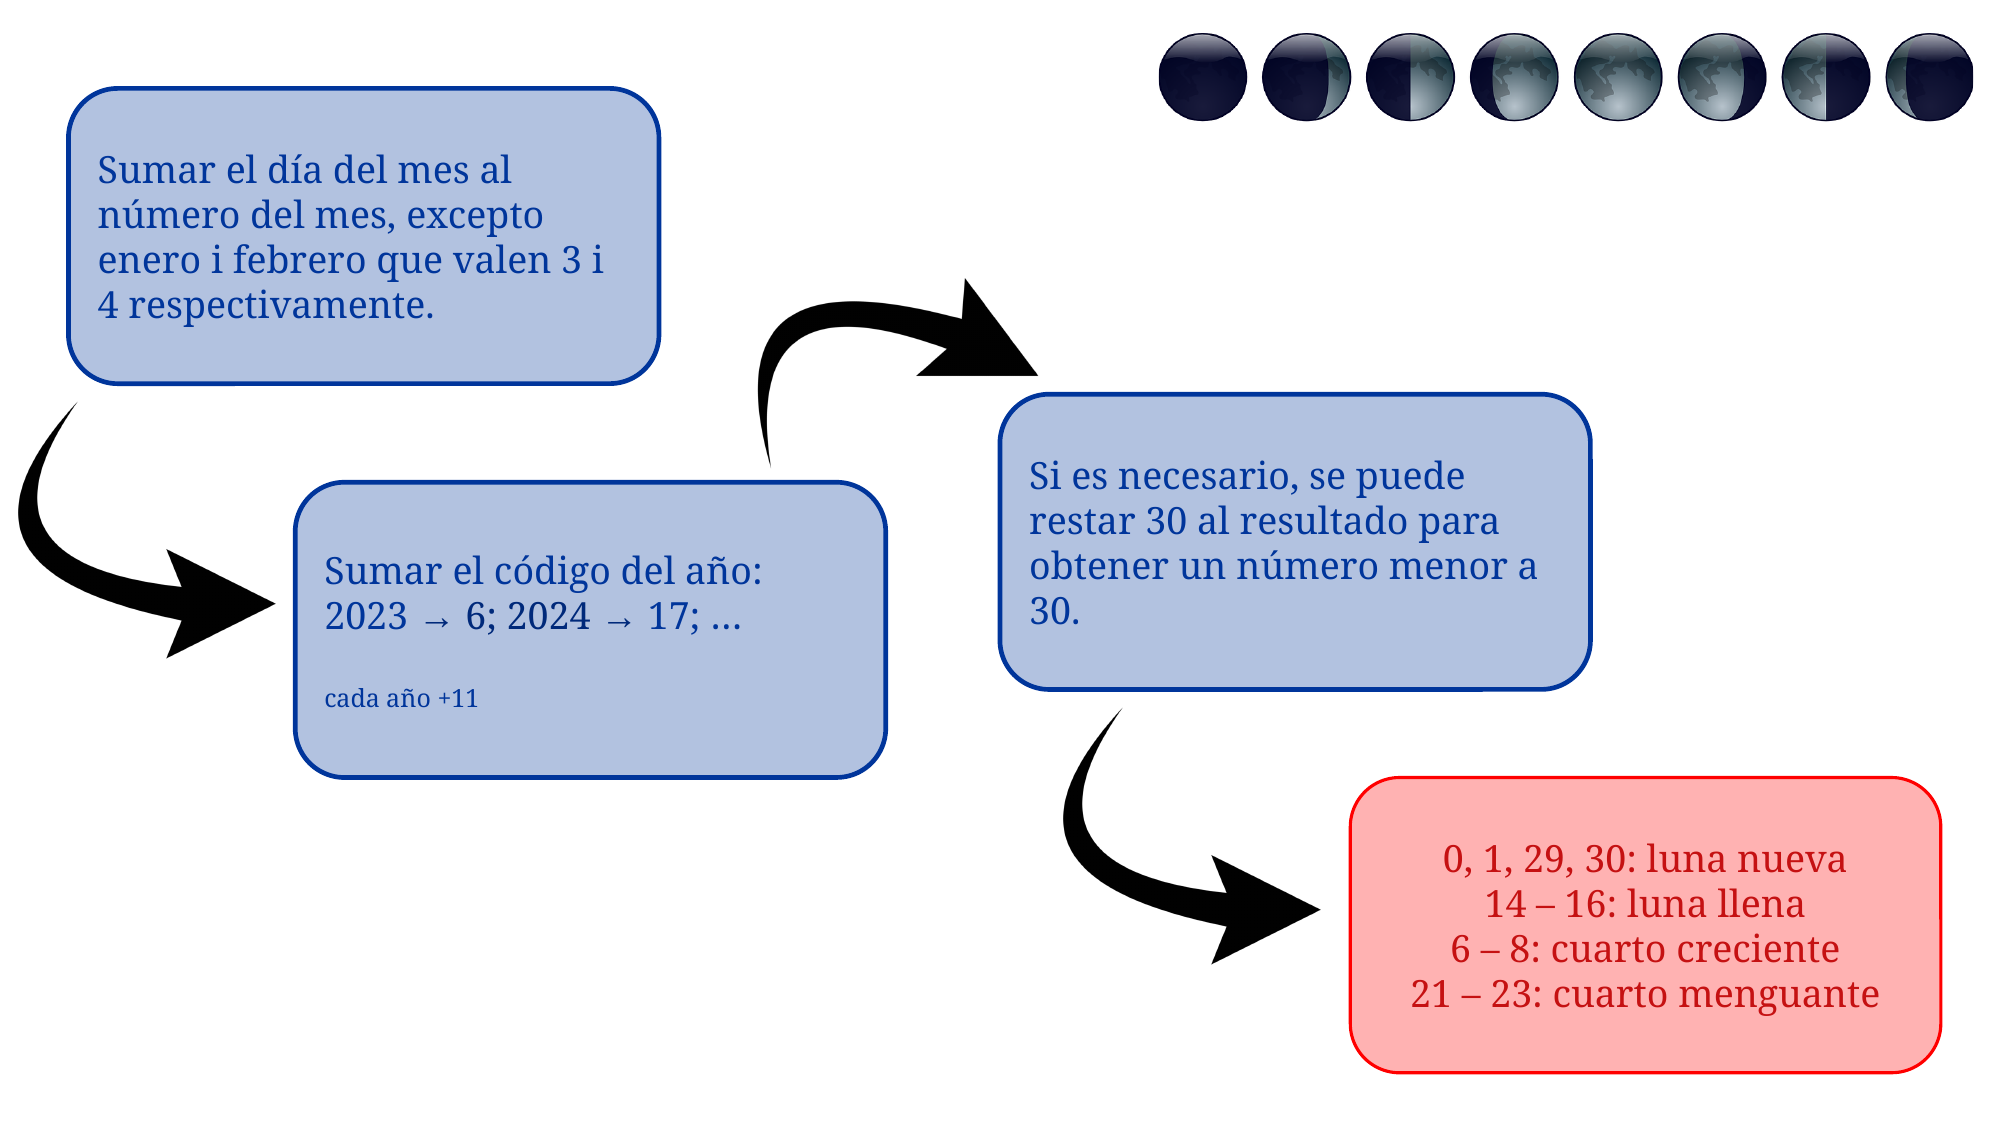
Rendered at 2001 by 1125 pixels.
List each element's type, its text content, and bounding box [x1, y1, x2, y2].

picture [694, 186, 1089, 581]
text_box Sumar el código del año: 2023 → 6; 2024 → 17; … cada año +11 [294, 481, 887, 779]
picture [1044, 689, 1341, 985]
picture [1158, 17, 1974, 138]
picture [0, 383, 296, 679]
text_box Si es necesario, se puede restar 30 al resultado para obtener un número menor a 30. [998, 393, 1592, 691]
text_box 0, 1, 29, 30: luna nueva 14 – 16: luna llena 6 – 8: cuarto creciente 21 – 23: cuarto menguante [1349, 776, 1942, 1074]
text_box Sumar el día del mes al número del mes, excepto enero i febrero que valen 3 i 4 respectivamente. [67, 87, 661, 385]
